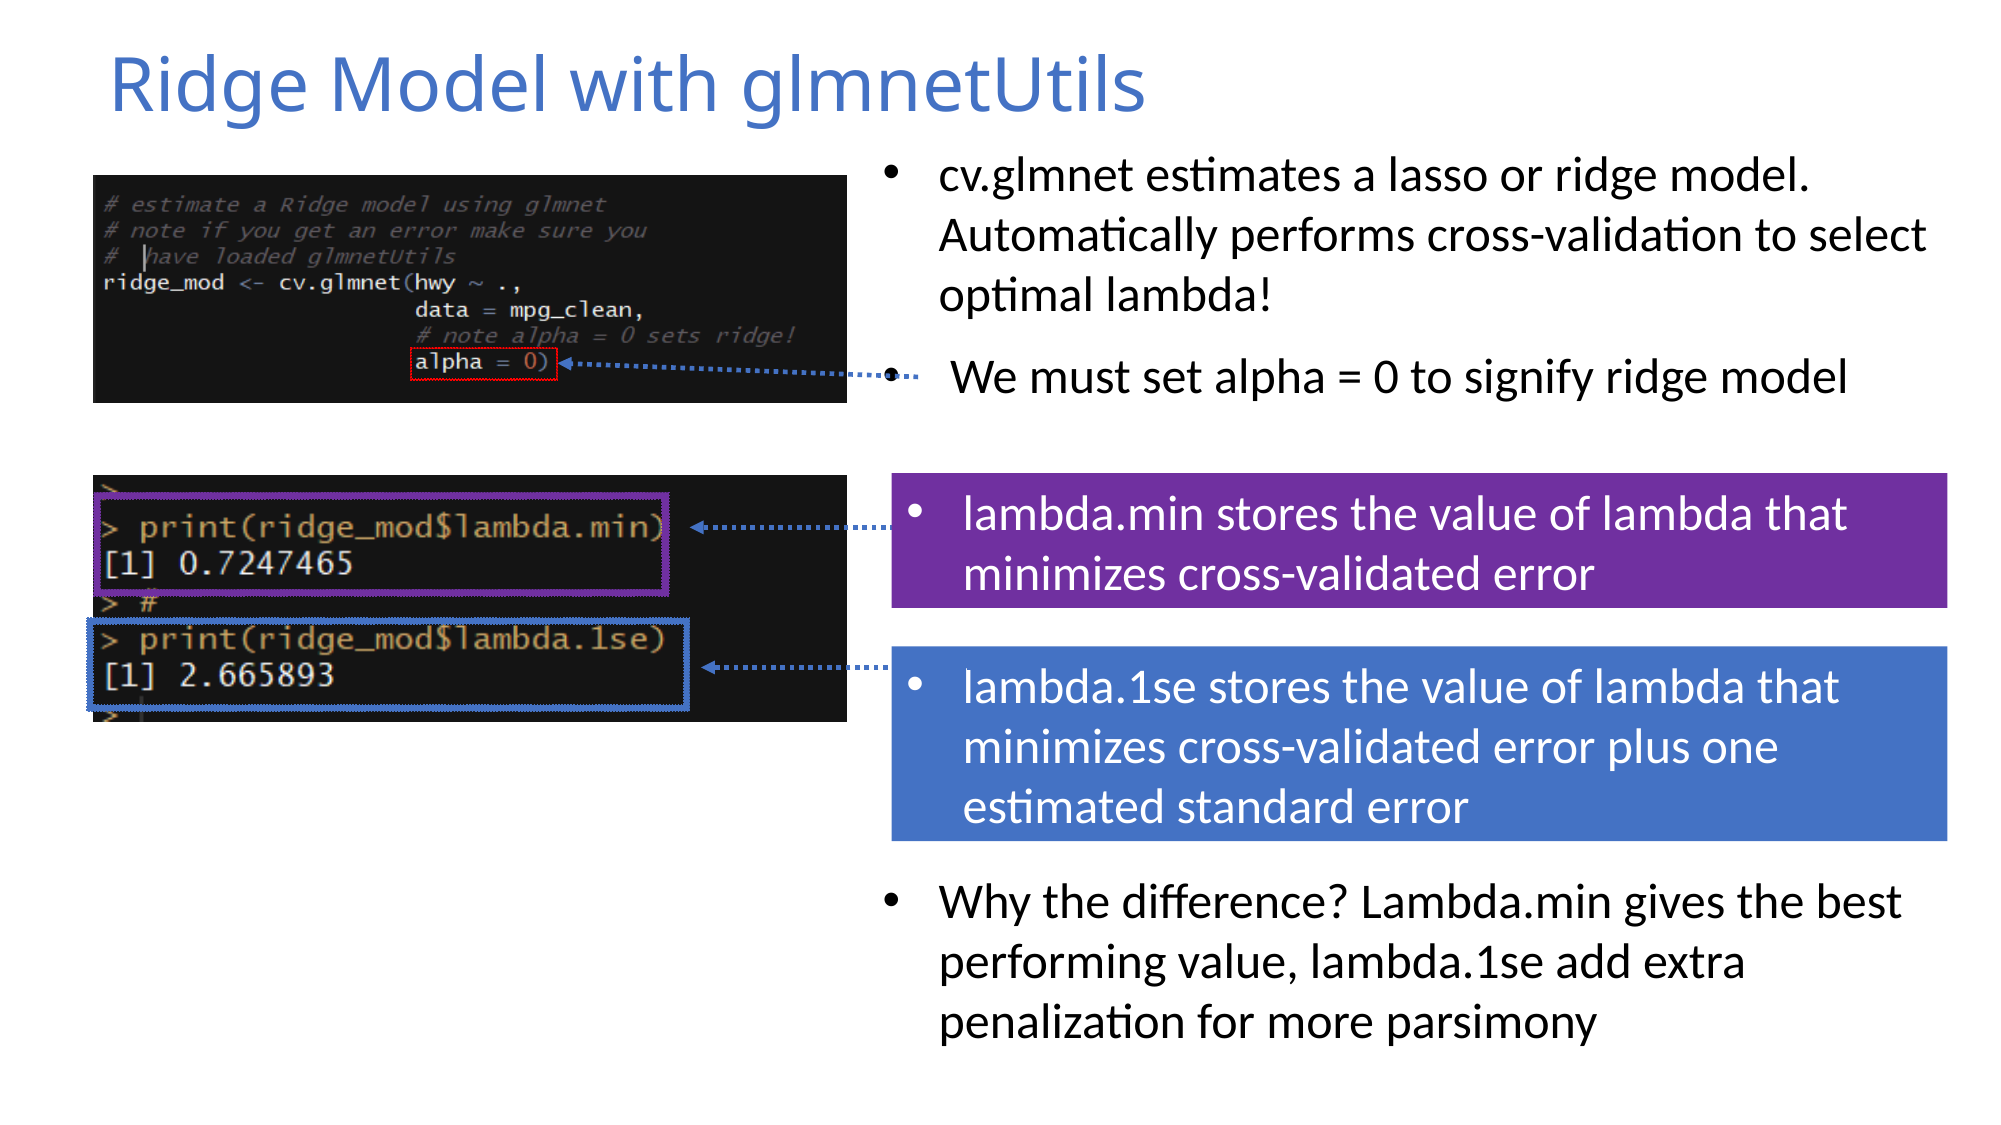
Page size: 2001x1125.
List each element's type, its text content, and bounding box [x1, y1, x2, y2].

picture [93, 175, 847, 403]
picture [93, 475, 847, 722]
text_box We must set alpha = 0 to signify ridge model [867, 336, 1948, 412]
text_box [557, 363, 919, 377]
text_box lambda.min stores the value of lambda that minimizes cross-validated error [891, 473, 1948, 608]
text_box lambda.1se stores the value of lambda that minimizes cross-validated error plus one estimated standard error [891, 646, 1948, 842]
text_box cv.glmnet estimates a lasso or ridge model. Automatically performs cross-validation to select optimal lambda! [867, 134, 1948, 329]
text_box [86, 617, 93, 712]
text_box Ridge Model with glmnetUtils [93, 6, 1780, 168]
text_box Why the difference? Lambda.min gives the best performing value, lambda.1se add extra penalization for more parsimony [867, 861, 1948, 1057]
